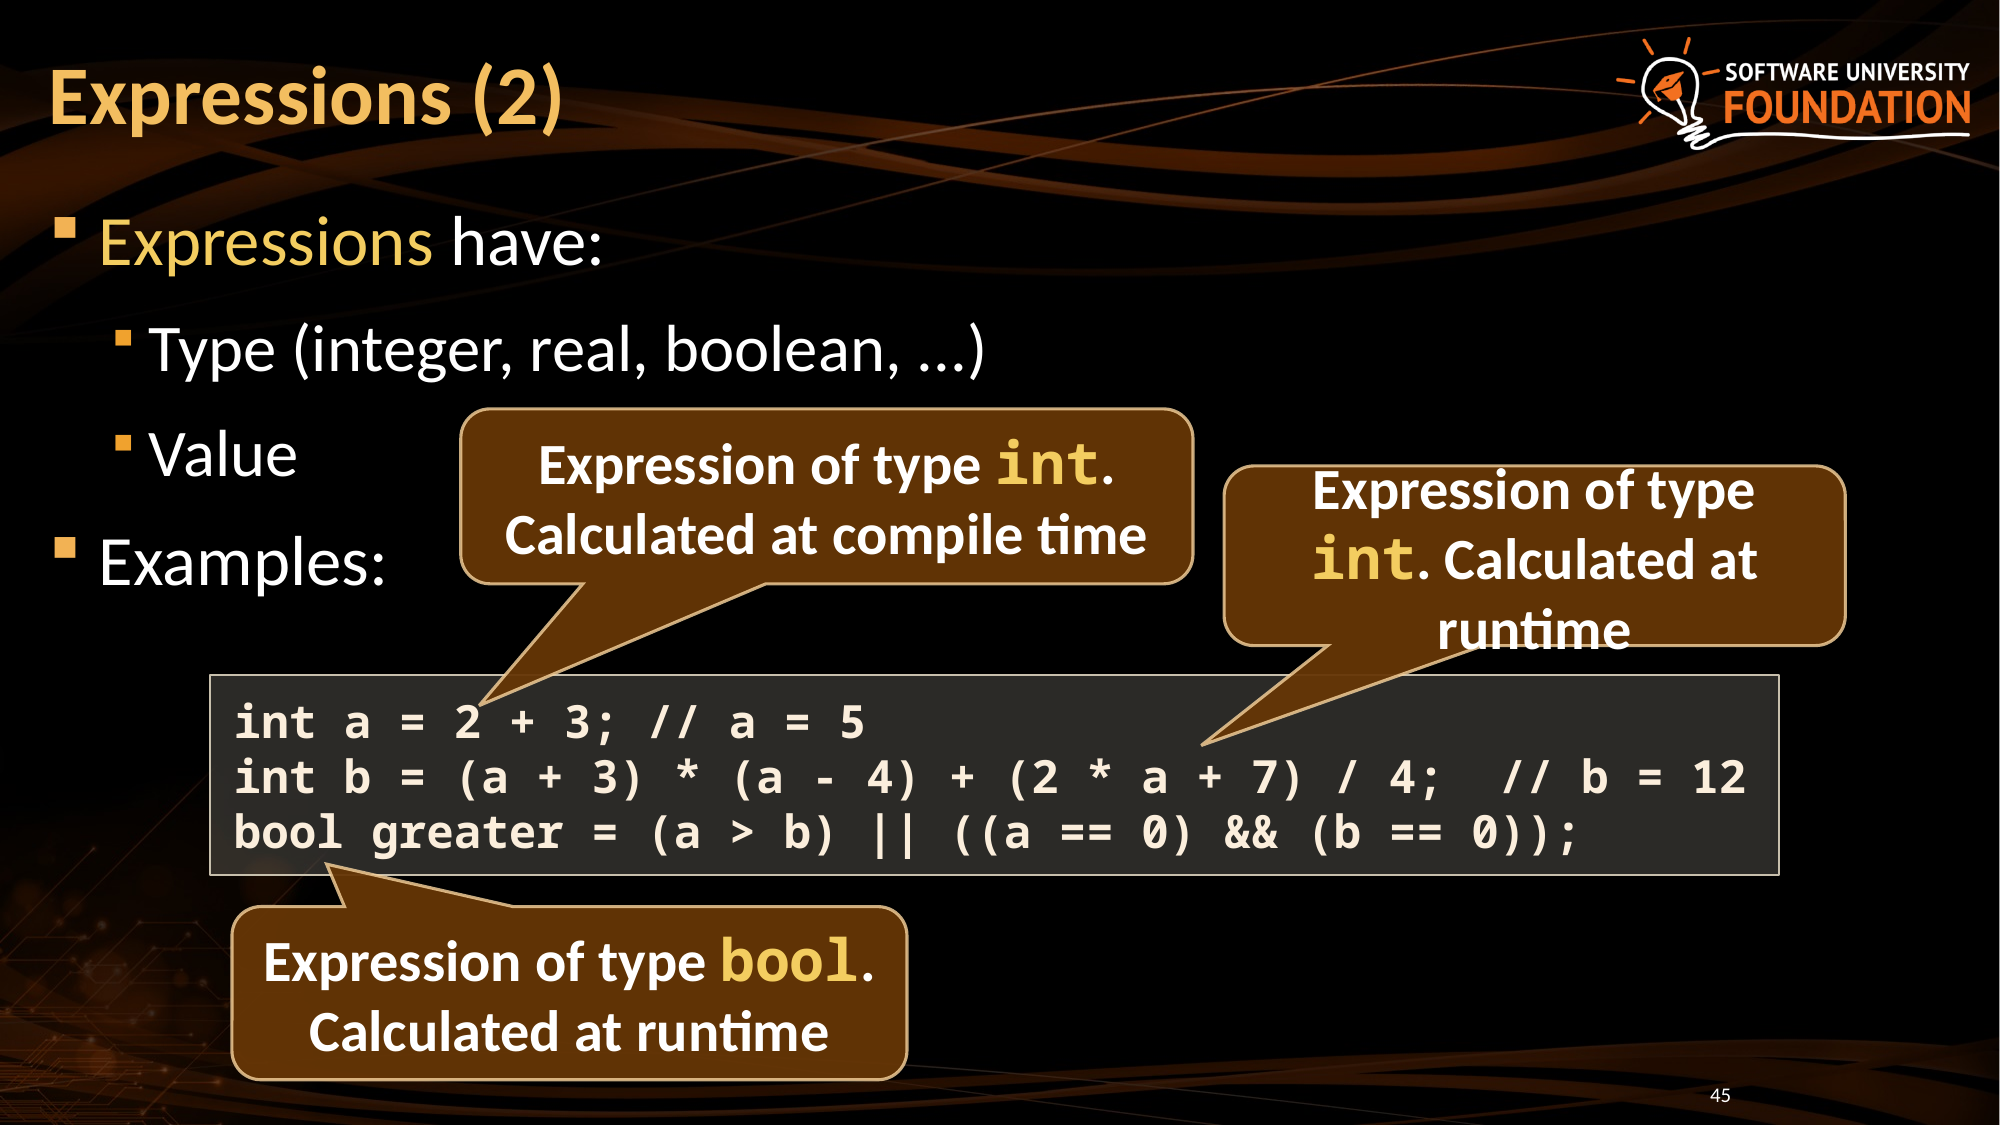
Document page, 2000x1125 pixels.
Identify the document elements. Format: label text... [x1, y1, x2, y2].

text_box Expression of type int. Calculated at compile time [459, 407, 1195, 707]
title Expressions (2) [30, 6, 1602, 189]
slide_number 45 [1662, 1074, 1738, 1113]
picture [0, 0, 2000, 1125]
text_box int a = 2 + 3; // a = 5 int b = (a + 3) * (a - 4) + (2 * a + 7) / 4; // b = 12 bool greater = (a > b) || ((a == 0) && (b == 0)); [210, 675, 1780, 876]
text_box Expression of type int. Calculated at runtime [1200, 464, 1847, 747]
text_box Expression of type bool. Calculated at runtime [230, 862, 909, 1081]
list Expressions have: Type (integer, real, boolean, ...) Value Examples: [31, 188, 1968, 1103]
